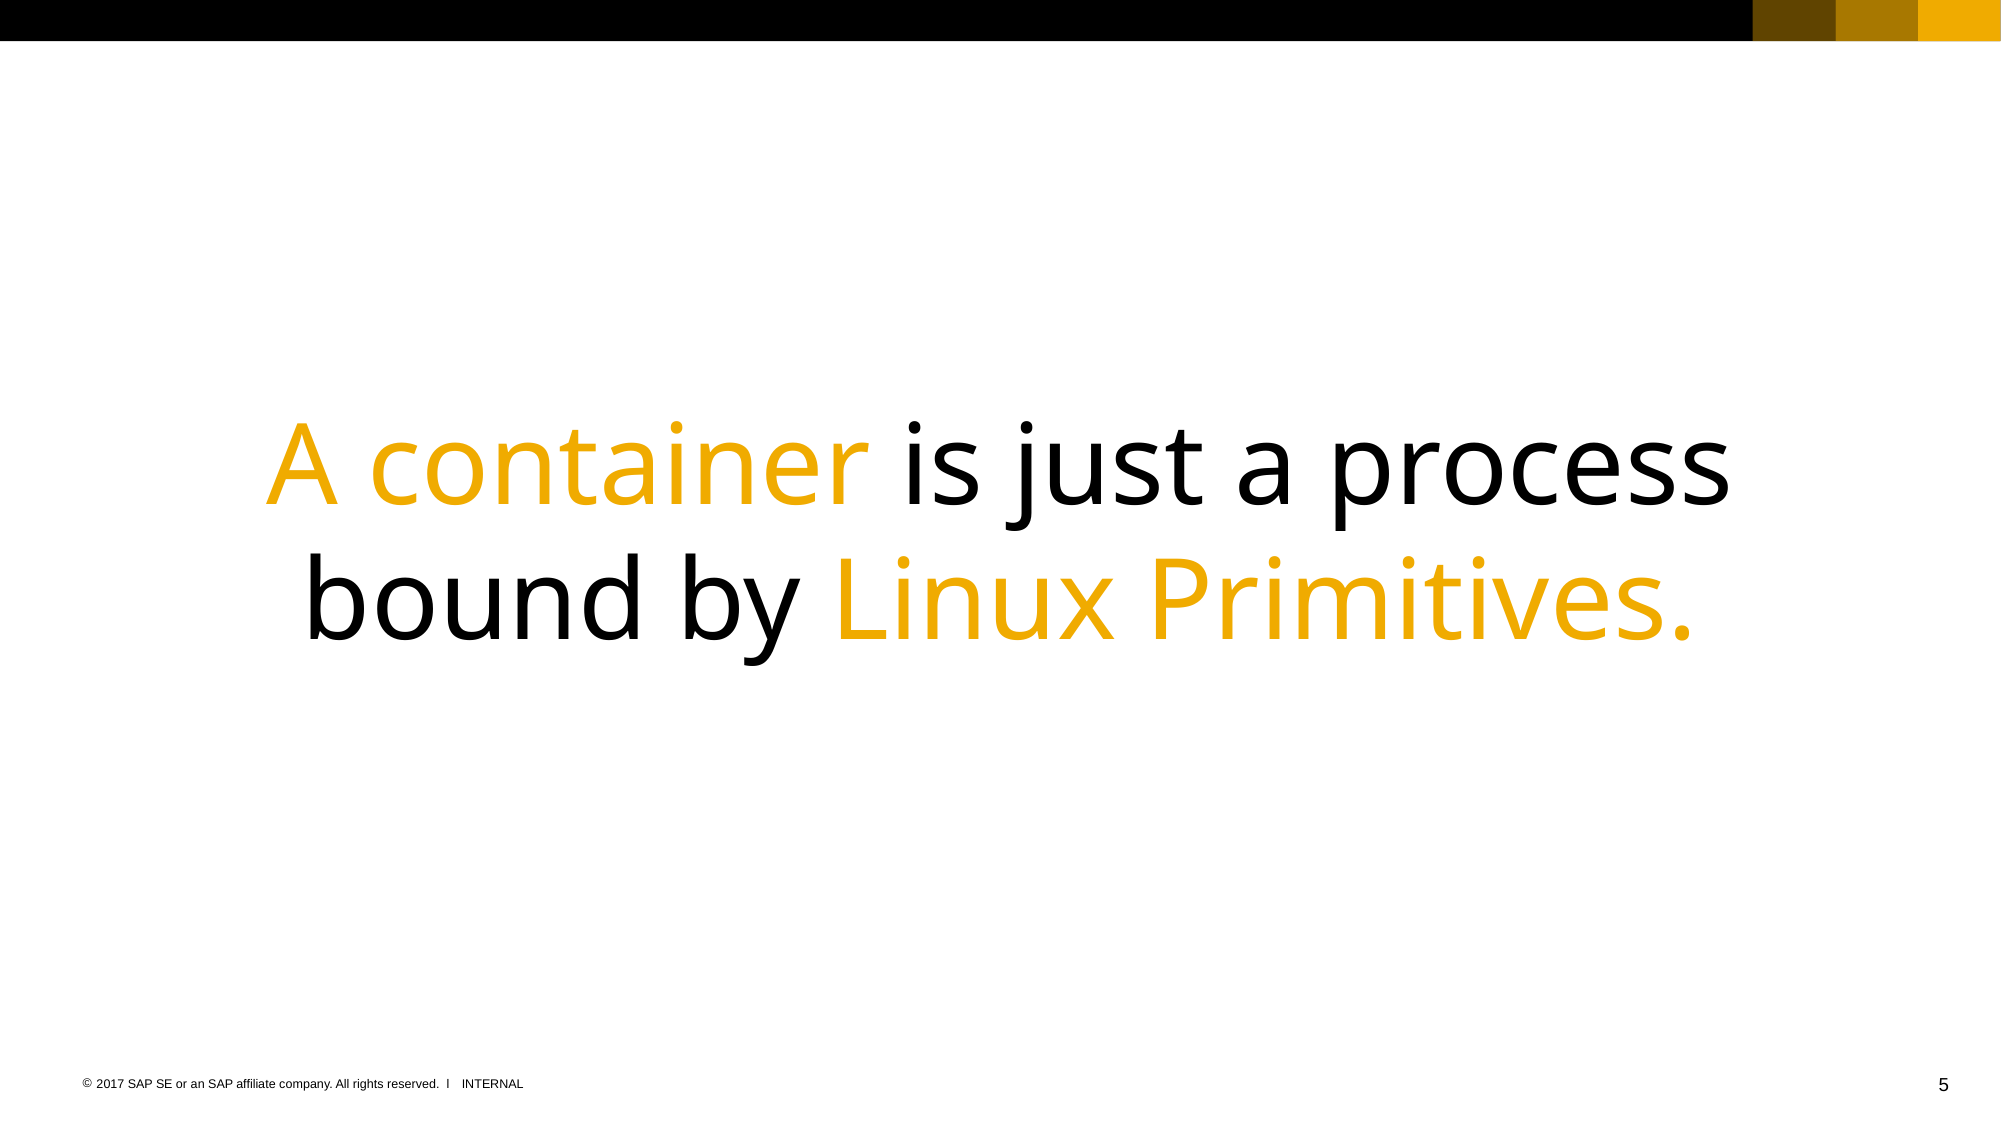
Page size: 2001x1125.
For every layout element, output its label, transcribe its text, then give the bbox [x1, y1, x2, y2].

text_box A container is just a process bound by Linux Primitives. [82, 384, 1918, 700]
